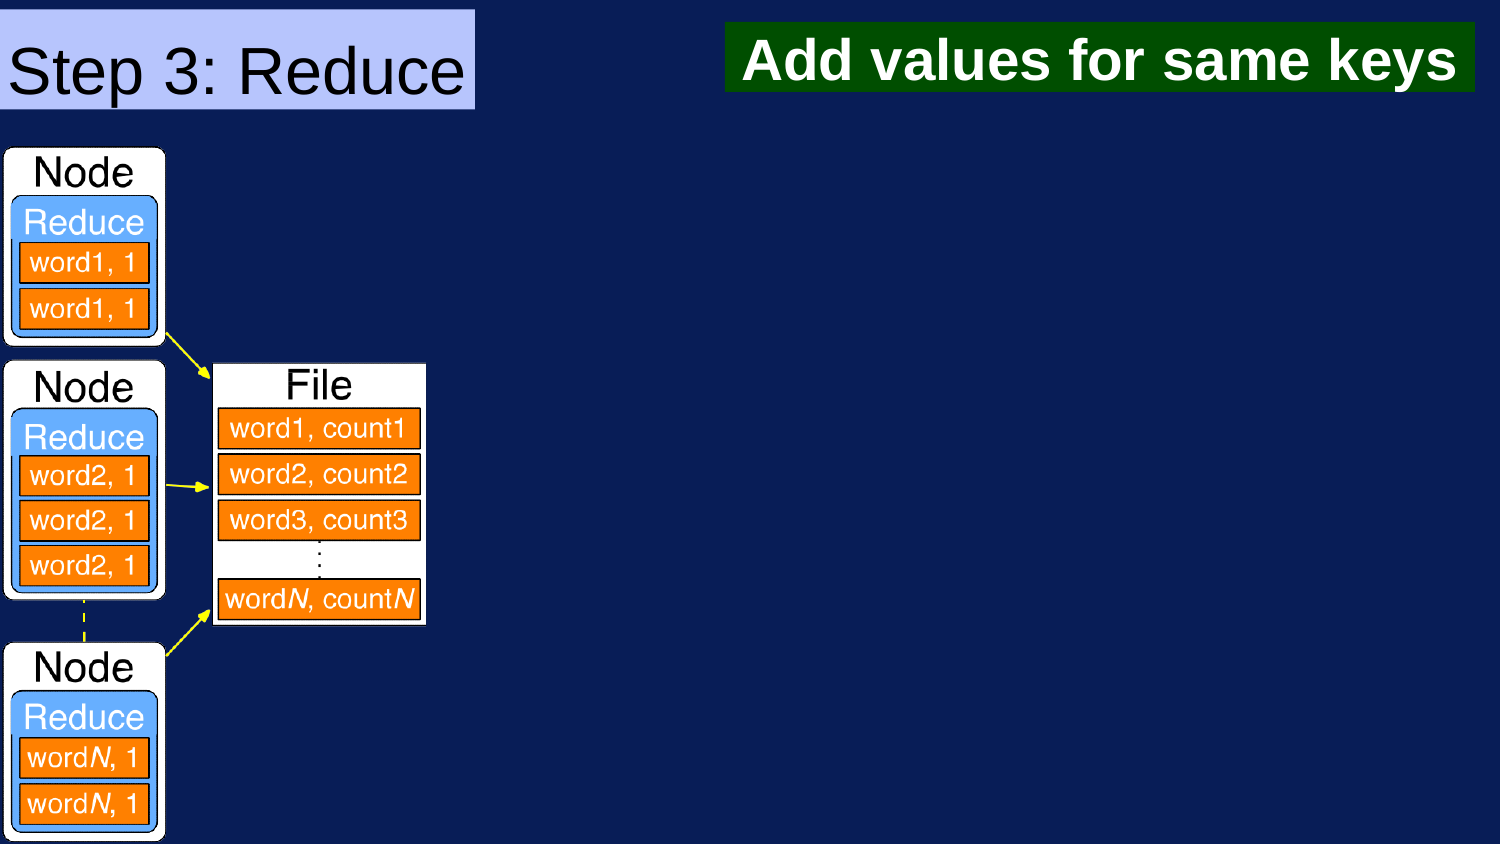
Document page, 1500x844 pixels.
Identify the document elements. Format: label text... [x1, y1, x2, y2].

text_box Add values for same keys [724, 21, 1475, 92]
text_box [0, 9, 475, 110]
text_box [2, 146, 427, 842]
title Step 3: Reduce [5, 27, 470, 169]
